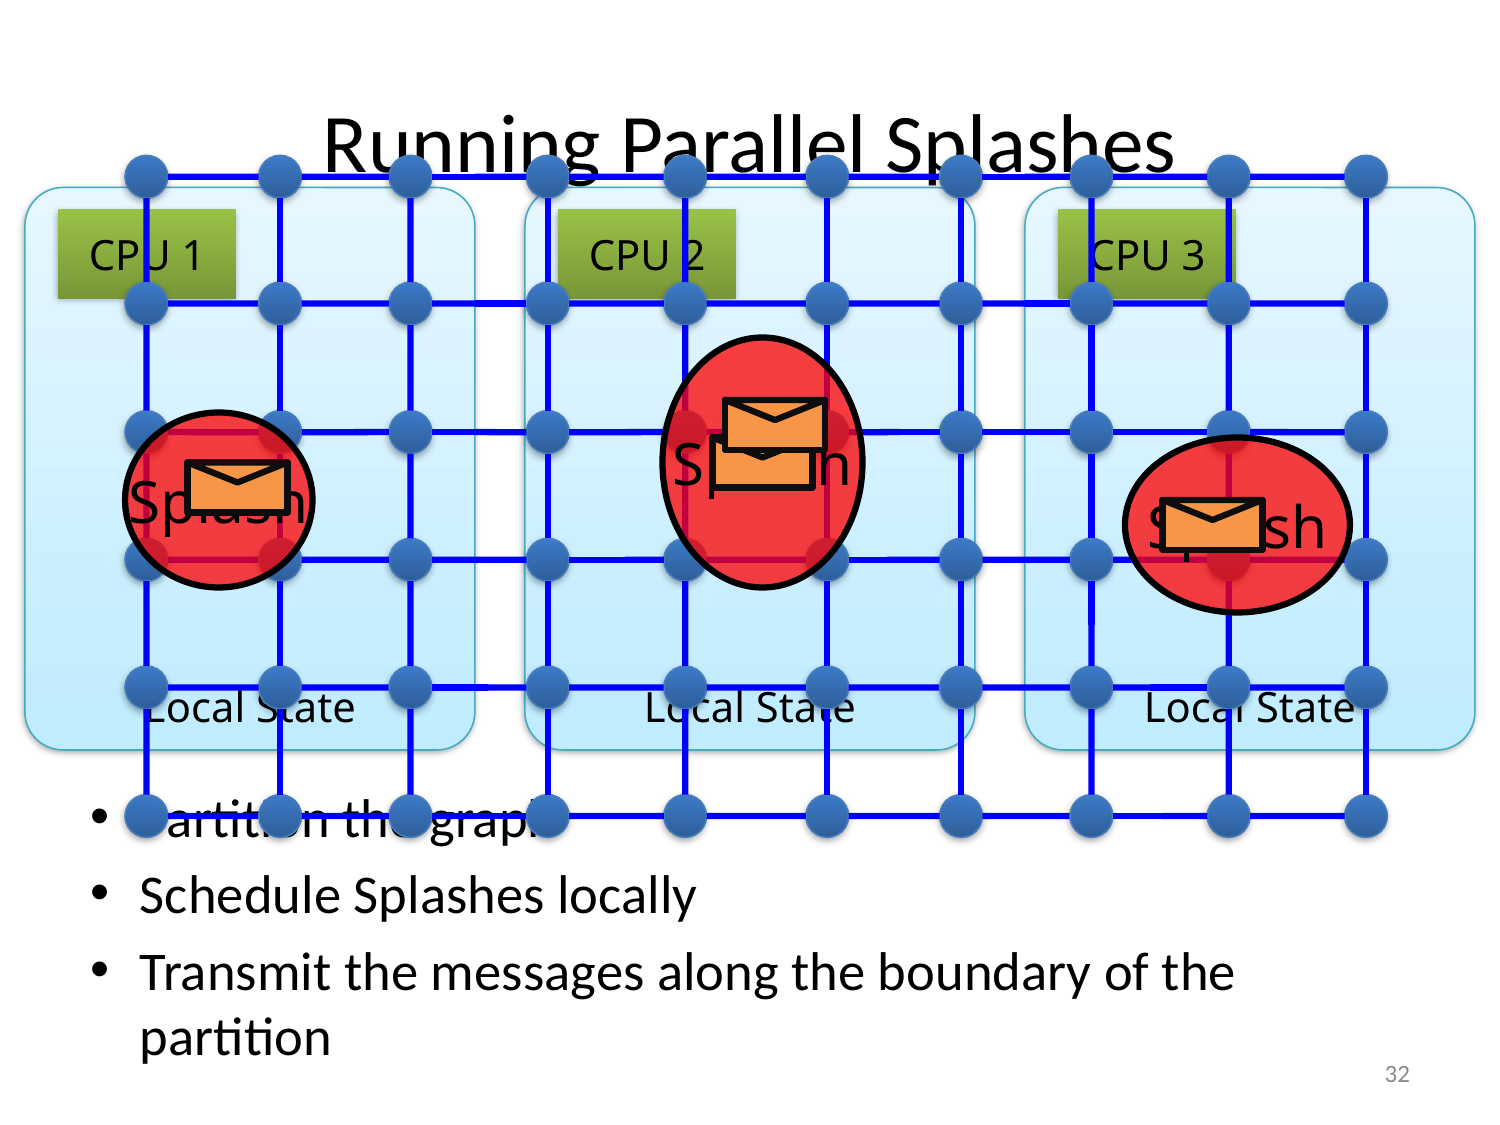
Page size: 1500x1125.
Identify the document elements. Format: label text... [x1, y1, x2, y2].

slide_number 32 [1074, 1042, 1425, 1103]
list Partition the graph Schedule Splashes locally Transmit the messages along the boundary of the partition [75, 774, 1438, 1075]
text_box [1391, 187, 1476, 751]
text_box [724, 399, 826, 451]
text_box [1162, 499, 1263, 551]
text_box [887, 155, 1388, 838]
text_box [124, 155, 472, 838]
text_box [712, 437, 813, 488]
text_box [187, 462, 288, 513]
title Running Parallel Splashes [75, 45, 1425, 185]
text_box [24, 187, 119, 751]
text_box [474, 155, 885, 838]
